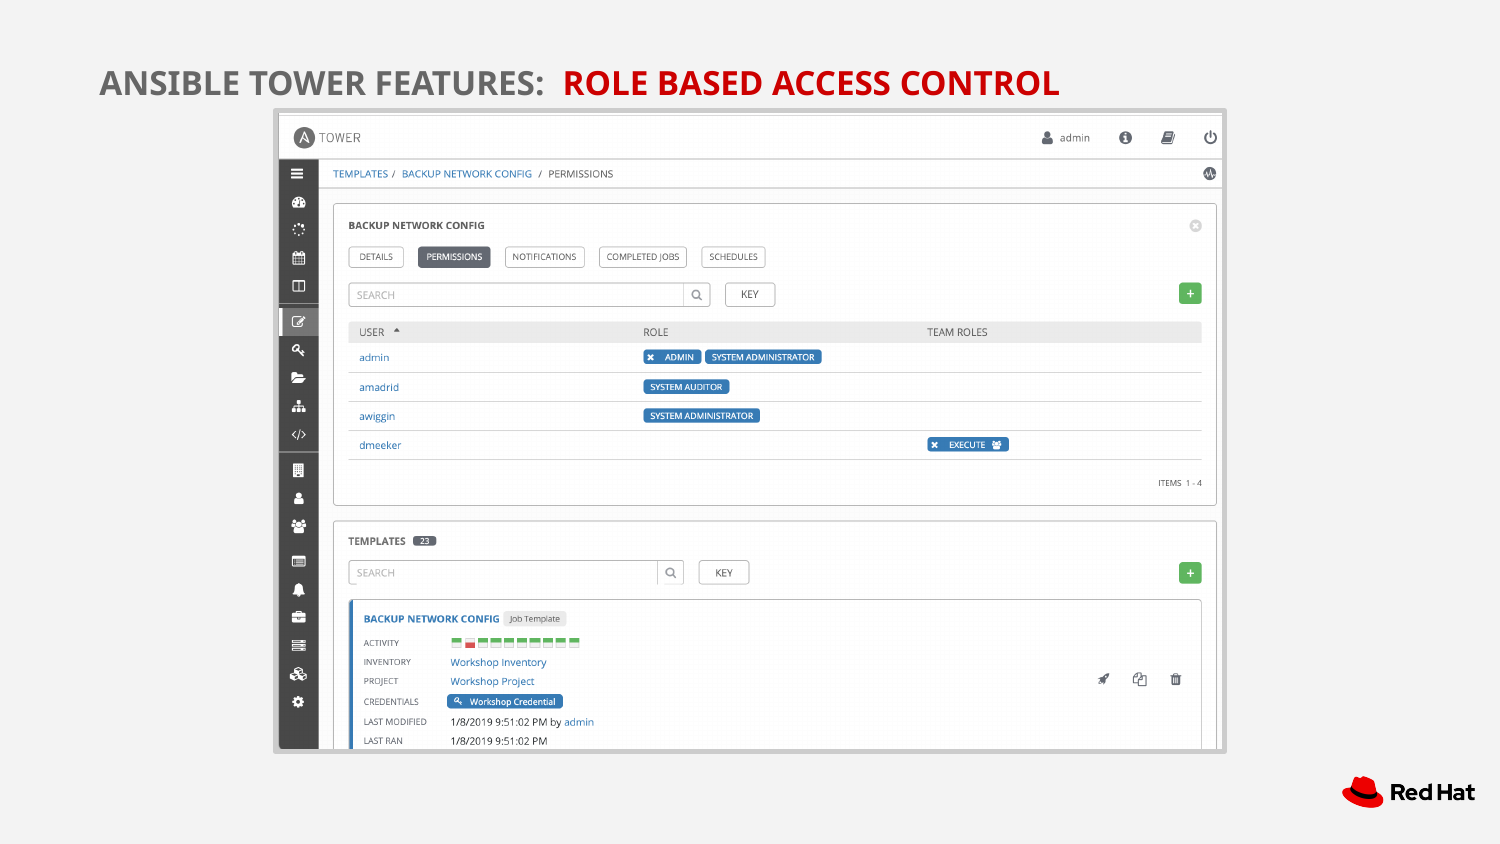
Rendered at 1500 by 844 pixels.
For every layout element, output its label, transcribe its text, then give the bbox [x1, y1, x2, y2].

picture [277, 112, 1223, 750]
text_box ANSIBLE TOWER FEATURES: ROLE BASED ACCESS CONTROL [84, 46, 1300, 135]
picture [1342, 776, 1475, 808]
